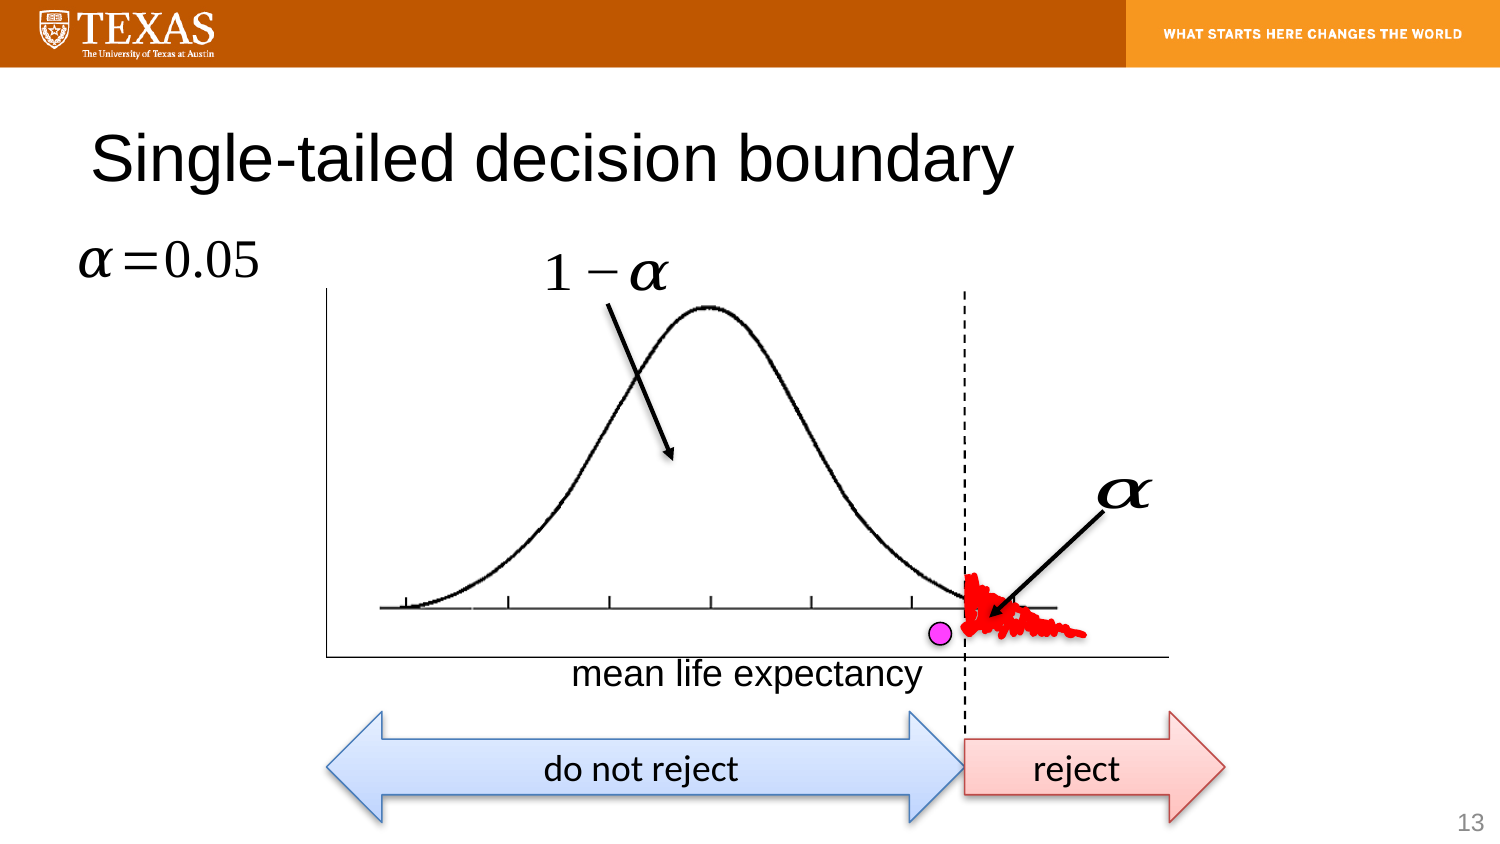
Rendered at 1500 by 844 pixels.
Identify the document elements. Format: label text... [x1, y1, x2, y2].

slide_number 13 [1162, 798, 1500, 844]
title Single-tailed decision boundary [75, 84, 1425, 225]
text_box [988, 510, 1105, 618]
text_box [607, 303, 674, 462]
text_box mean life expectancy [556, 665, 938, 702]
picture [0, 0, 1500, 844]
